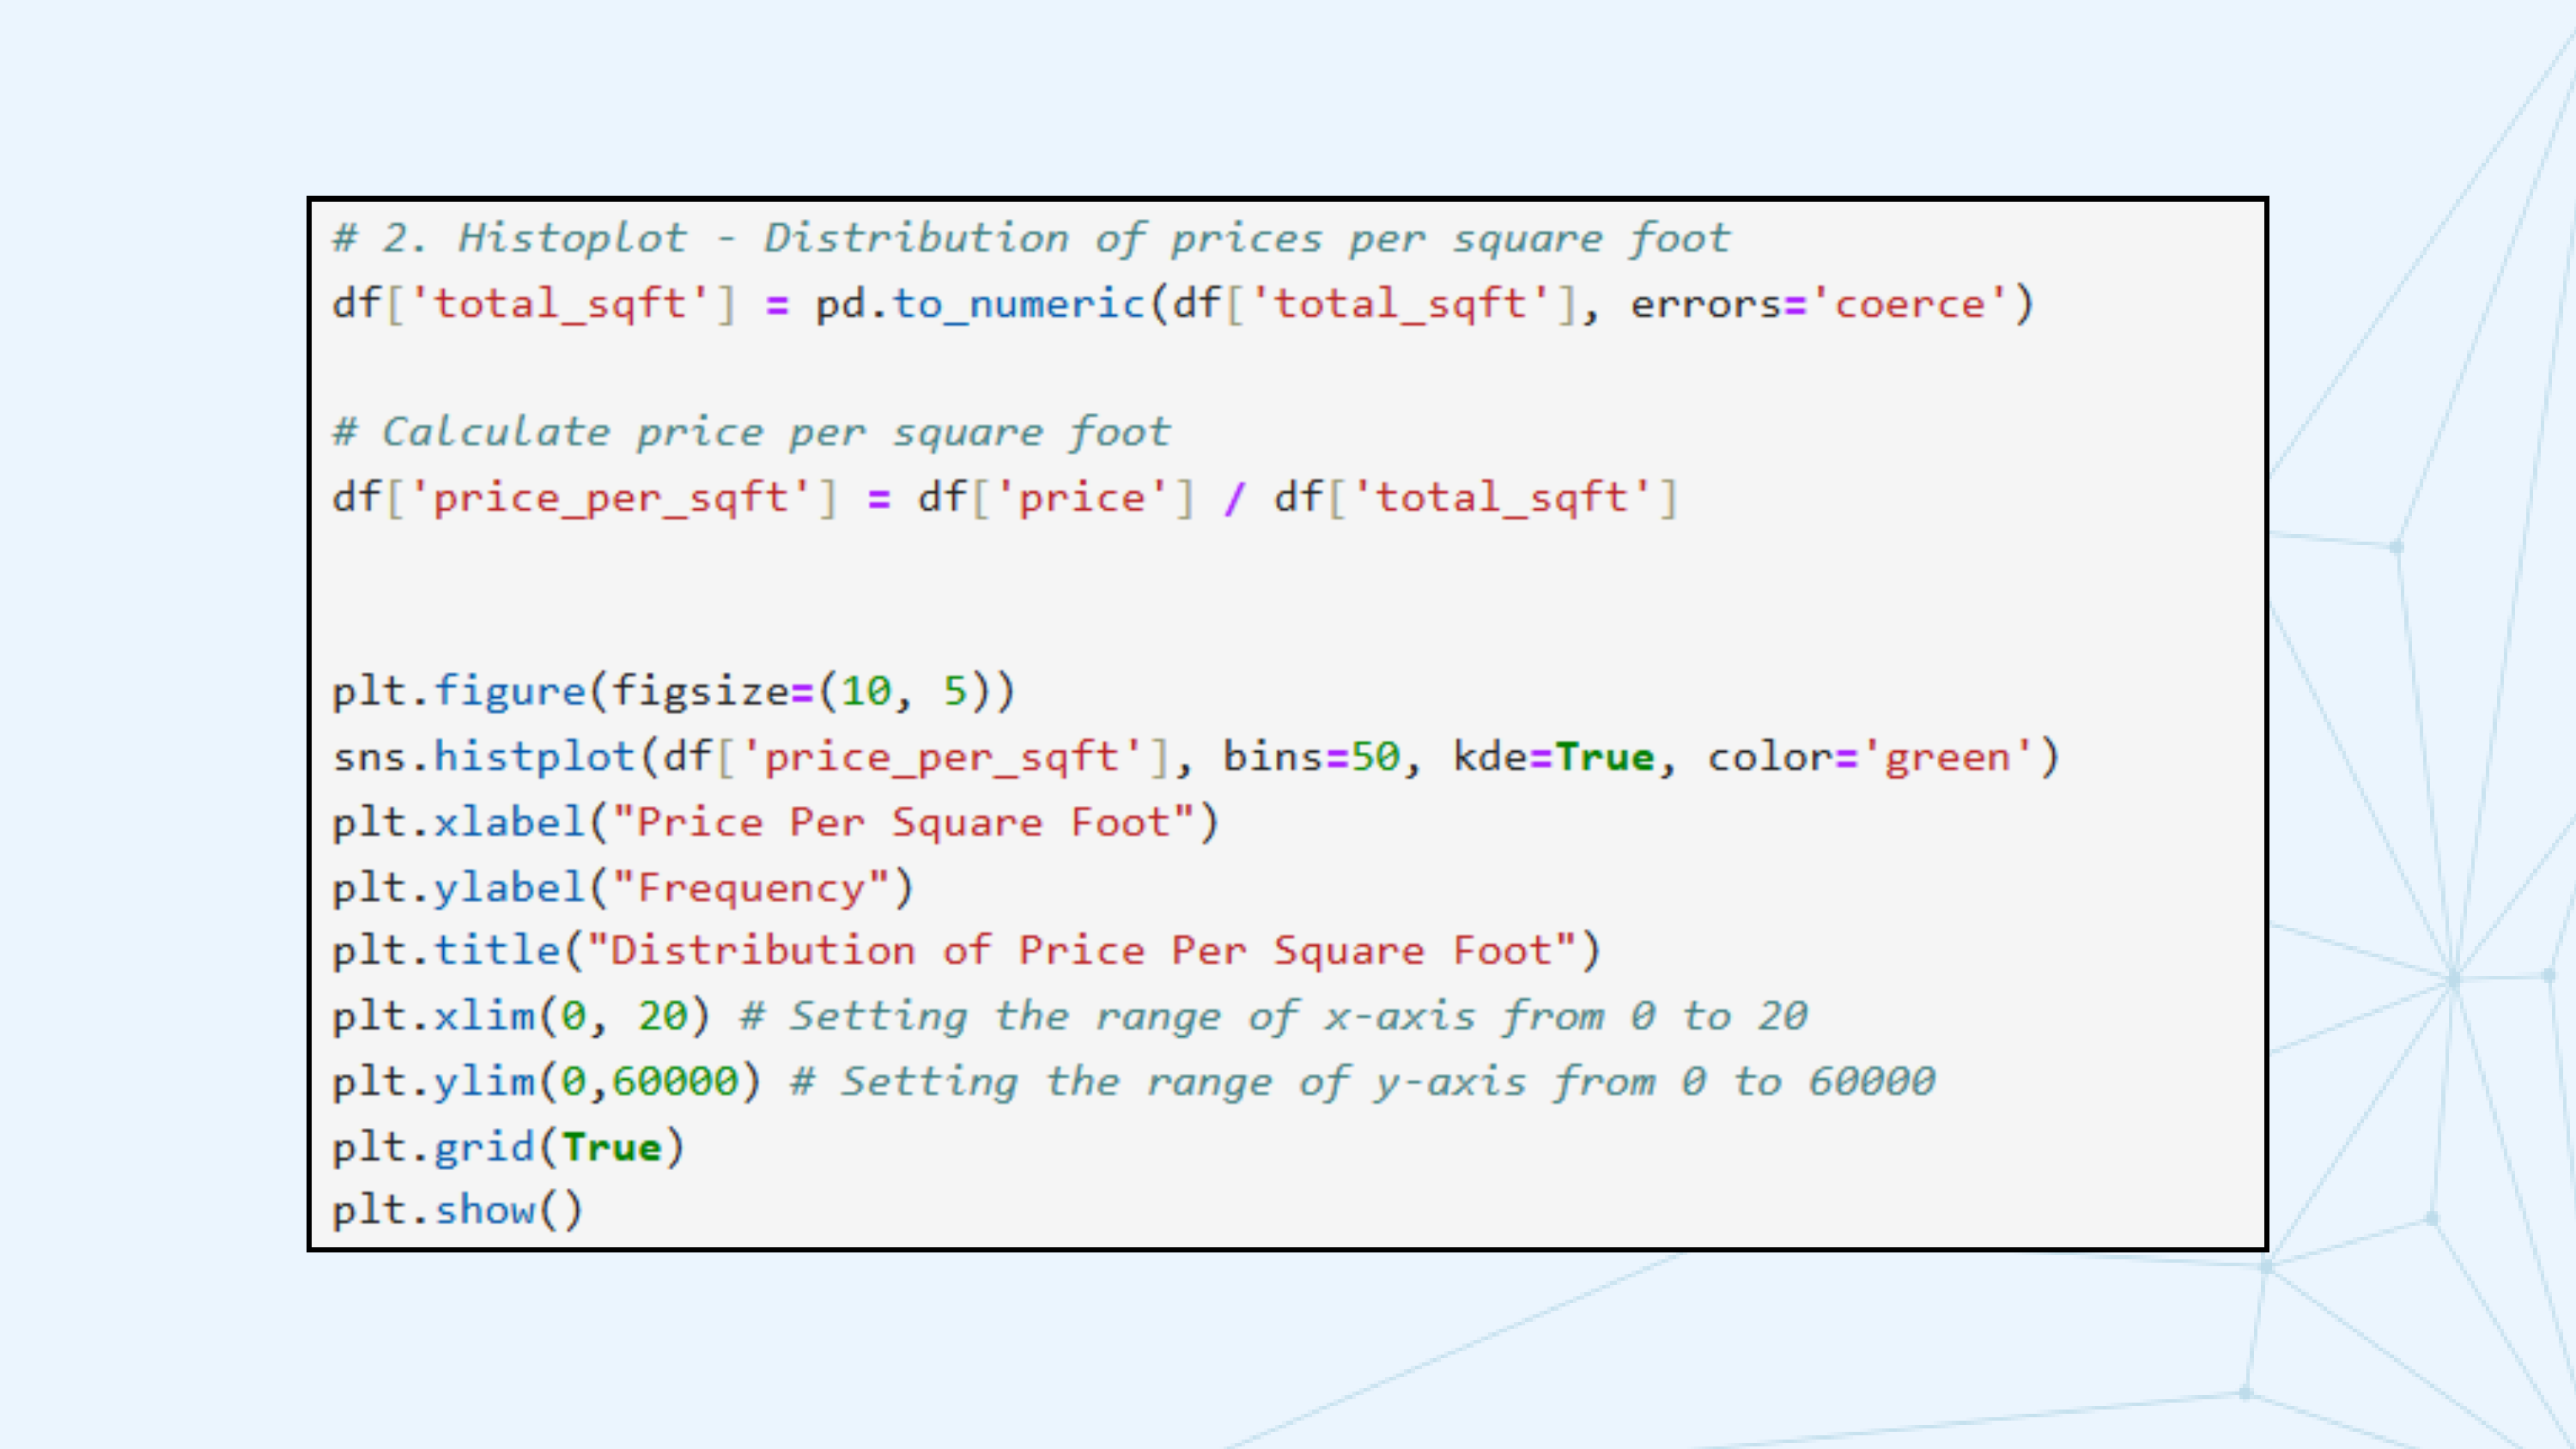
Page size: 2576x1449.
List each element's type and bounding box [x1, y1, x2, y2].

text_box [309, 198, 2267, 1251]
text_box [1066, 0, 2576, 1449]
